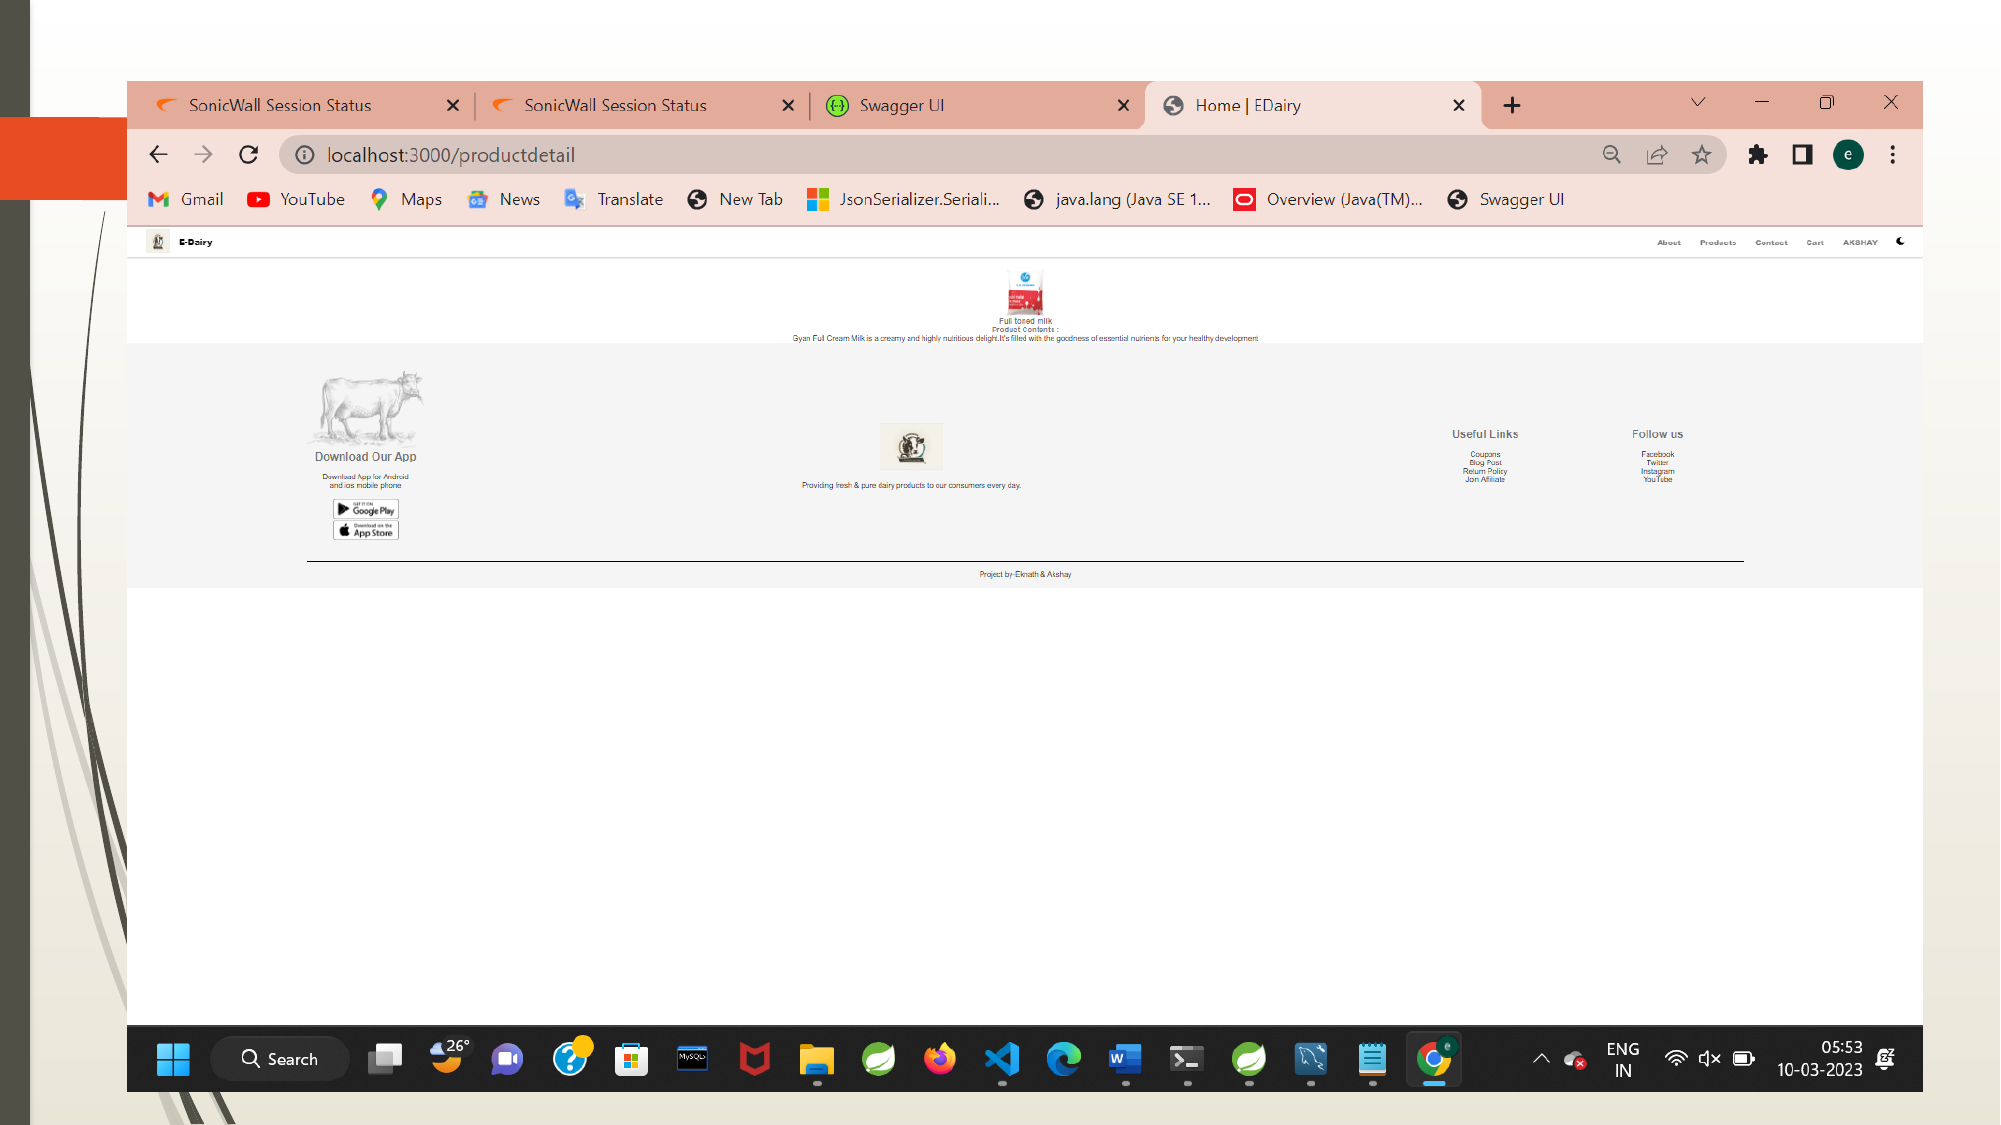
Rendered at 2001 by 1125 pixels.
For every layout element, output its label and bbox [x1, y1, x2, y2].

list [127, 80, 1924, 1092]
